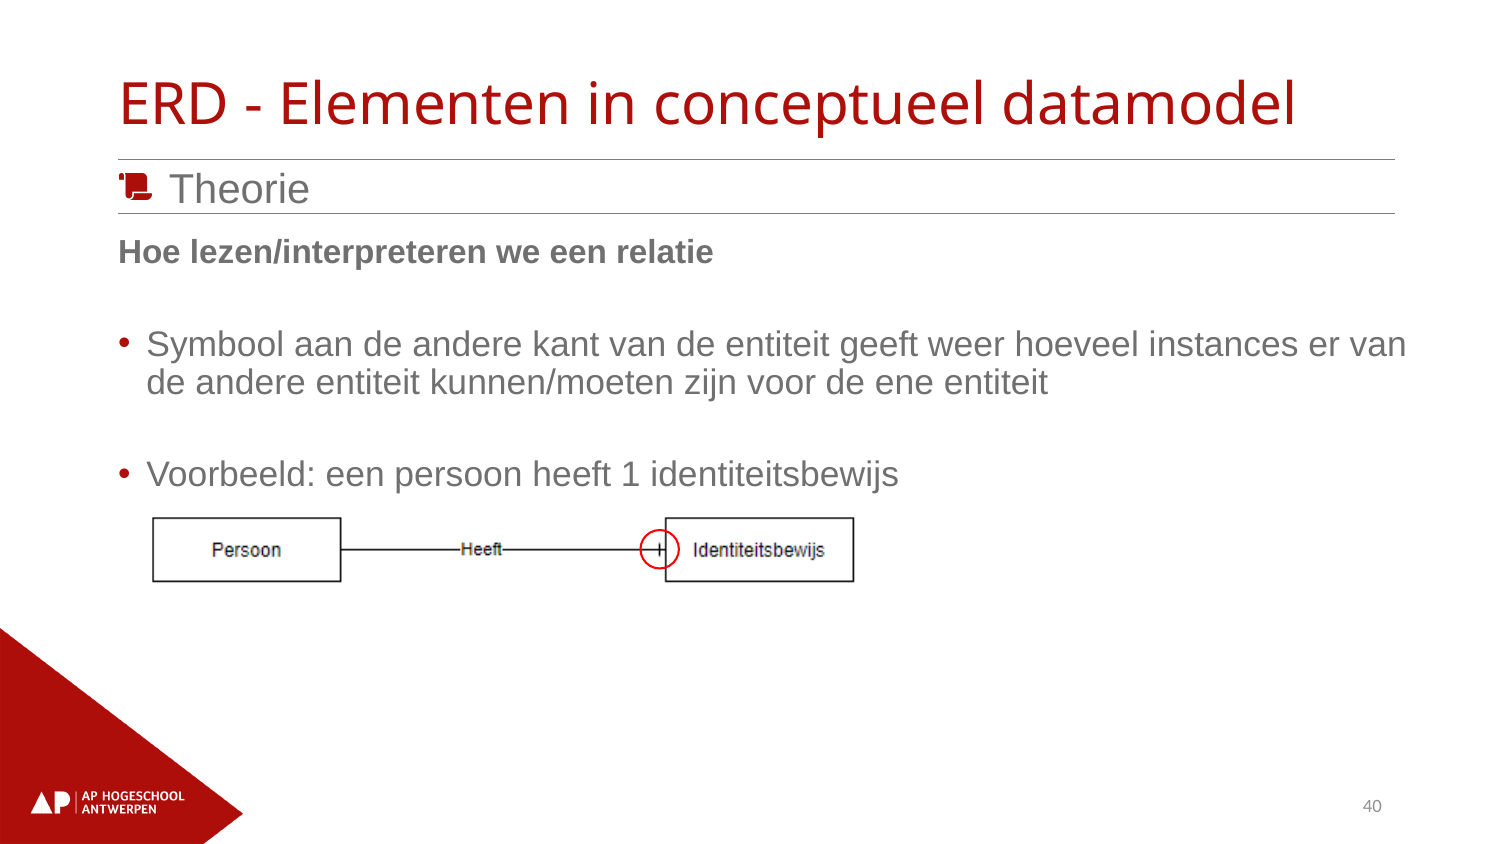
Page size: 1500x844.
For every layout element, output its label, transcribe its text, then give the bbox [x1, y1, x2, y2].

picture [0, 623, 246, 844]
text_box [118, 154, 1429, 220]
picture [151, 516, 856, 584]
list Hoe lezen/interpreteren we een relatie Symbool aan de andere kant van de entiteit geeft weer hoeveel instances er van de andere entiteit kunnen/moeten zijn voor de ene entiteit Voorbeeld: een persoon heeft 1 identiteitsbewijs [103, 226, 1429, 690]
slide_number 40 [1263, 782, 1397, 827]
title ERD - Elementen in conceptueel datamodel [103, 66, 1397, 141]
